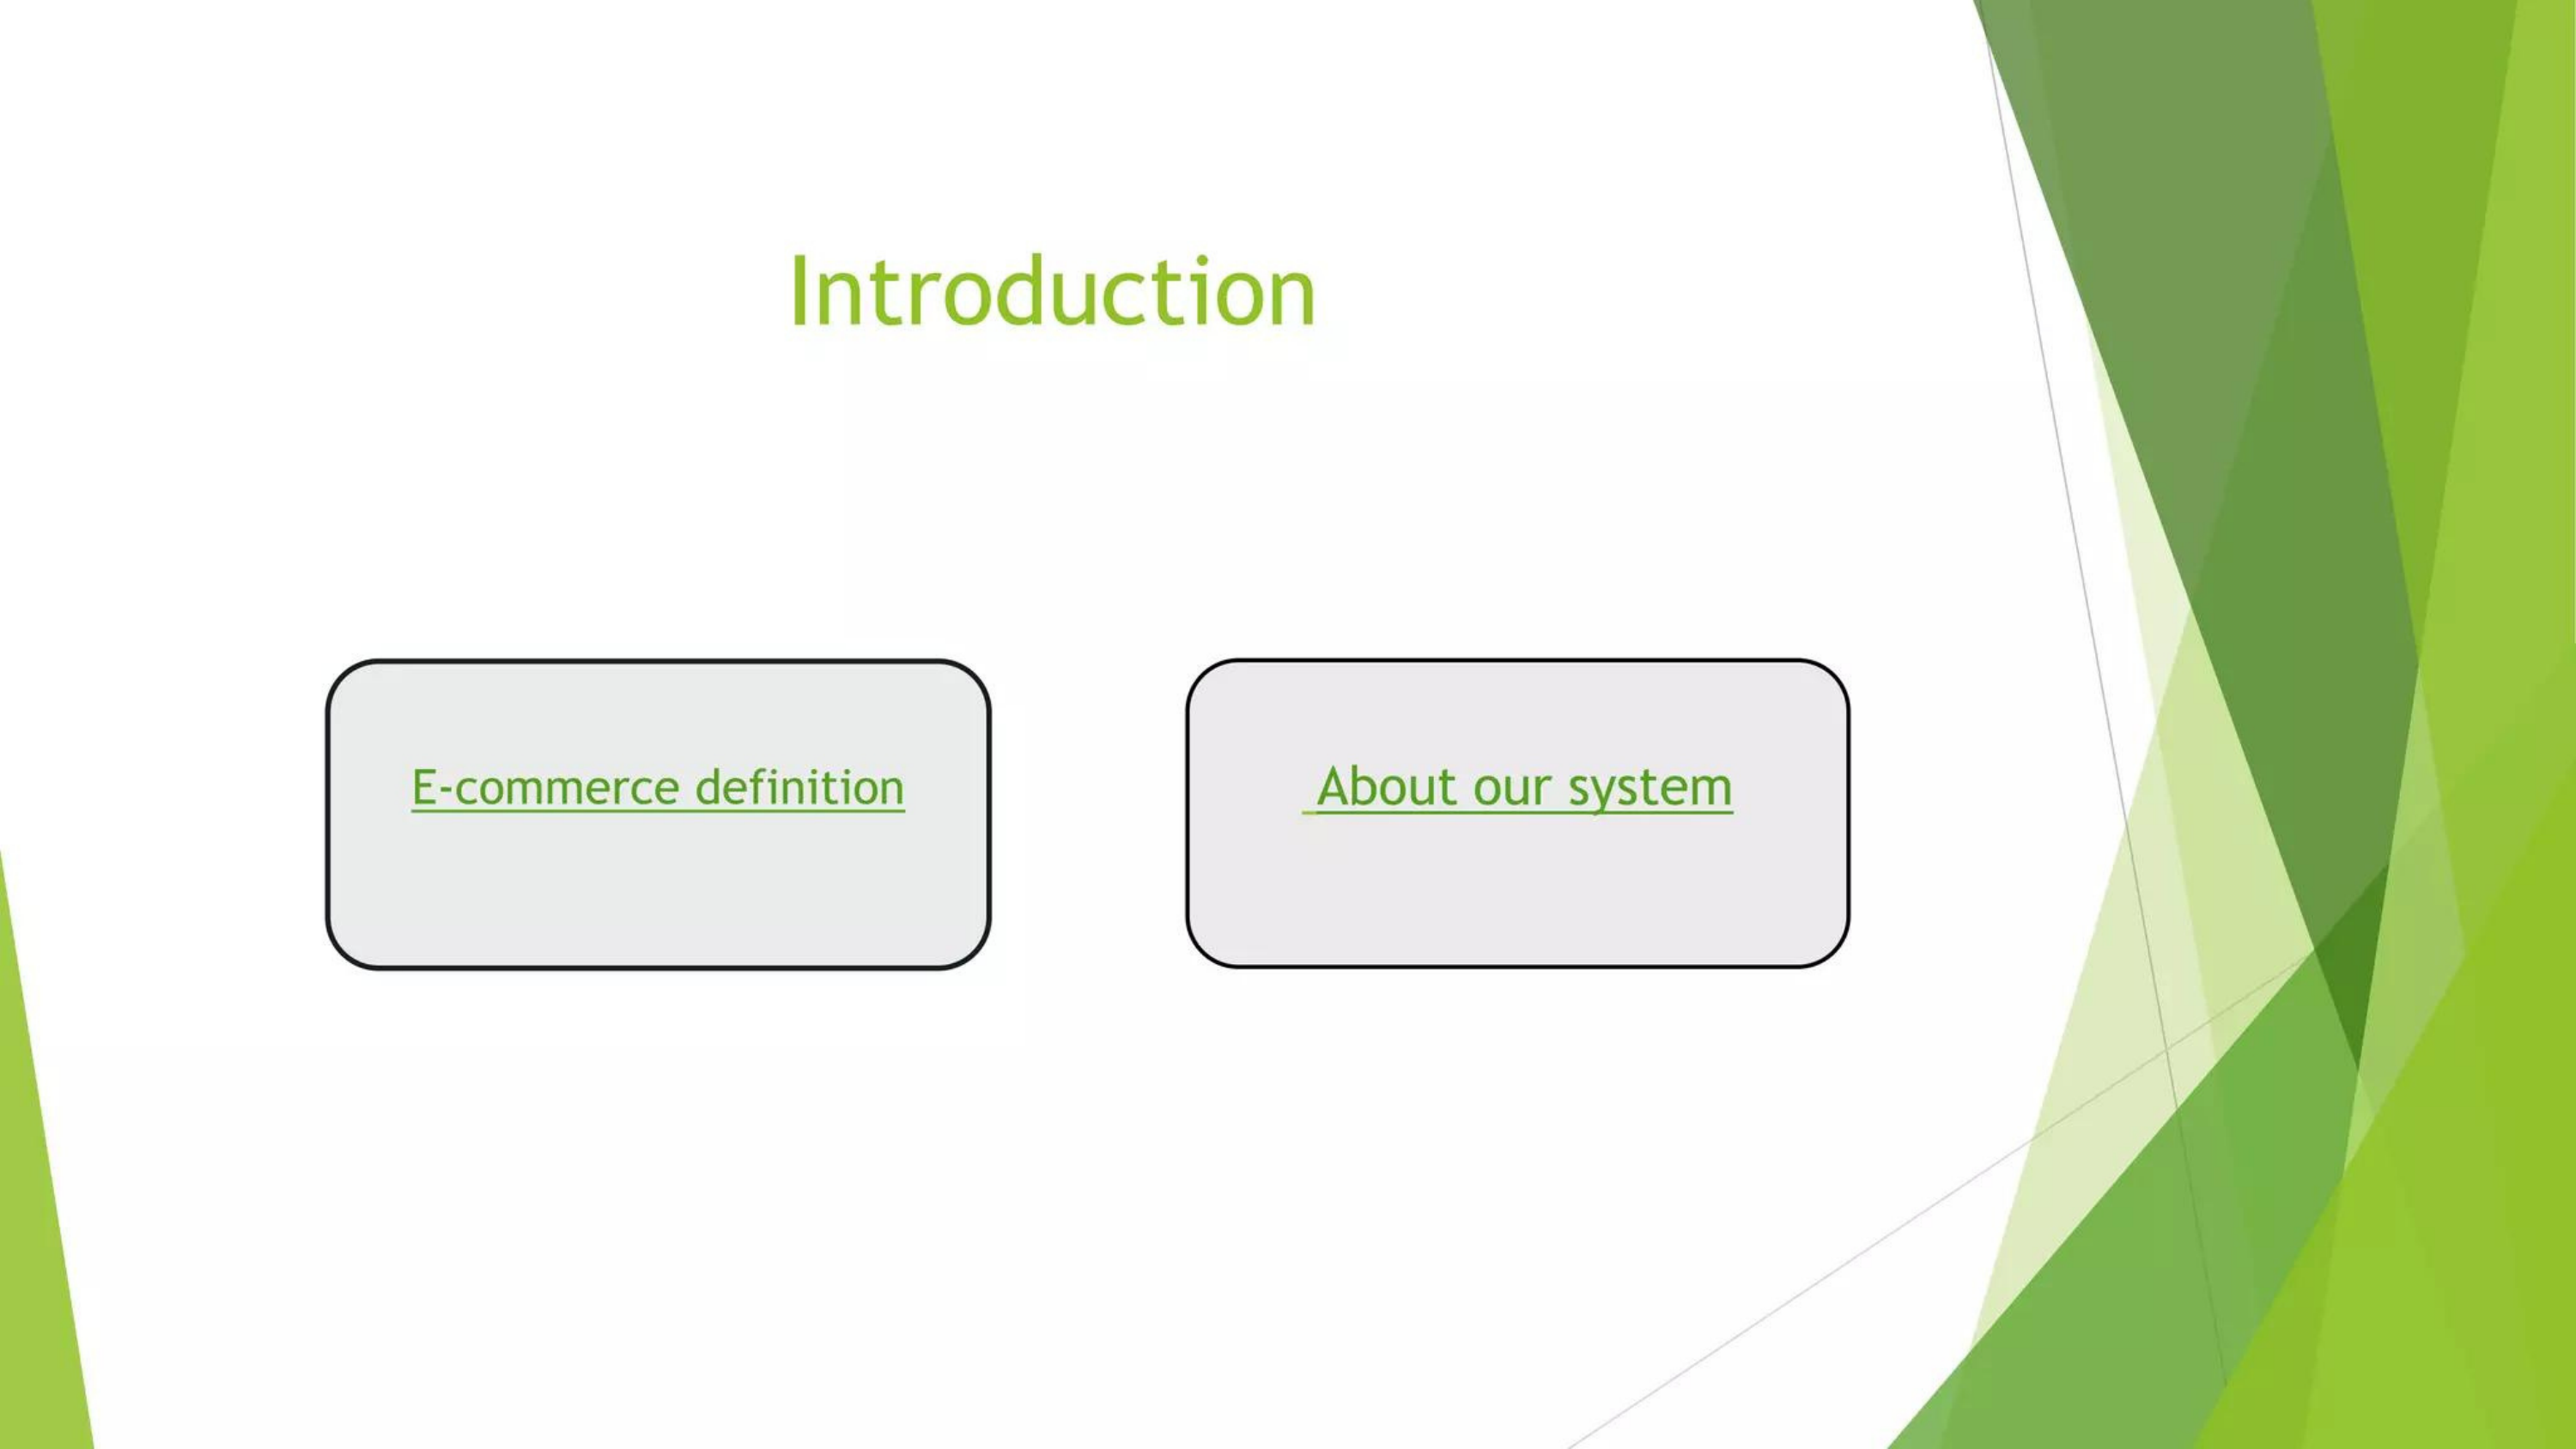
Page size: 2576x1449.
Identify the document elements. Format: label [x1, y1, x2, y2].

text_box [0, 0, 2576, 1449]
